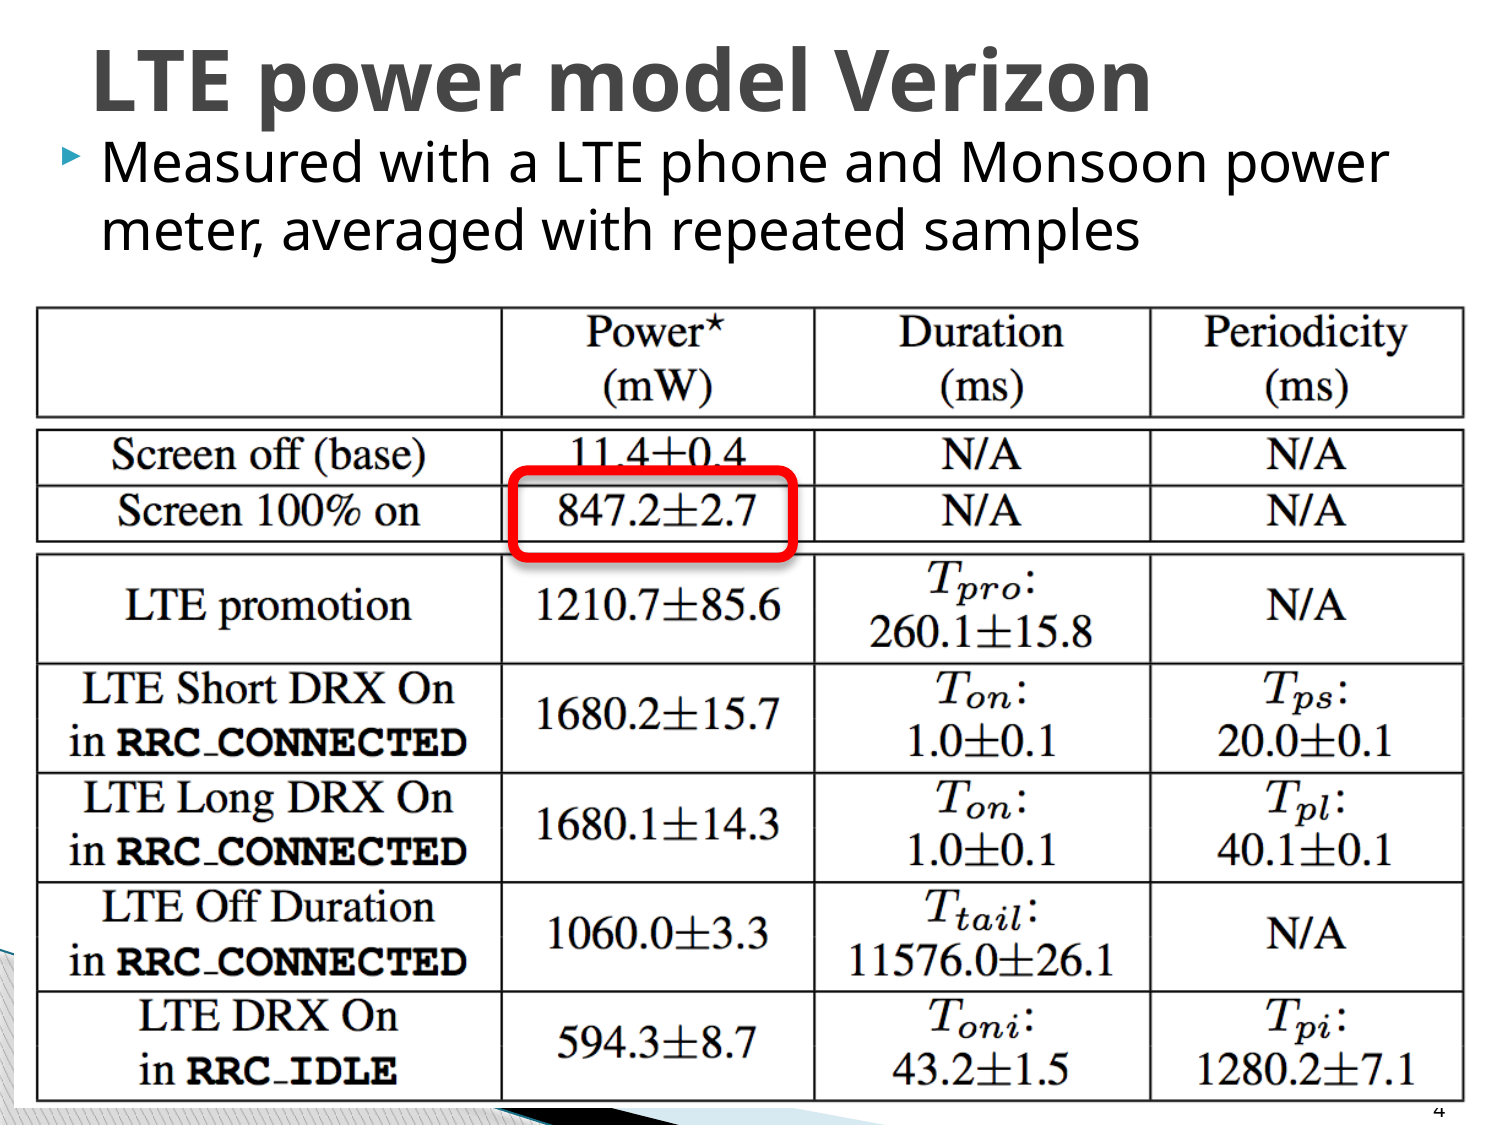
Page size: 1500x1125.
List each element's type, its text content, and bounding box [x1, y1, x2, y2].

title LTE power model Verizon [75, 0, 1425, 155]
list Measured with a LTE phone and Monsoon power meter, averaged with repeated samples [26, 119, 1432, 289]
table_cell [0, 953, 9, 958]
table_cell 2.66% [523, 1119, 542, 1125]
picture [14, 289, 1480, 1108]
